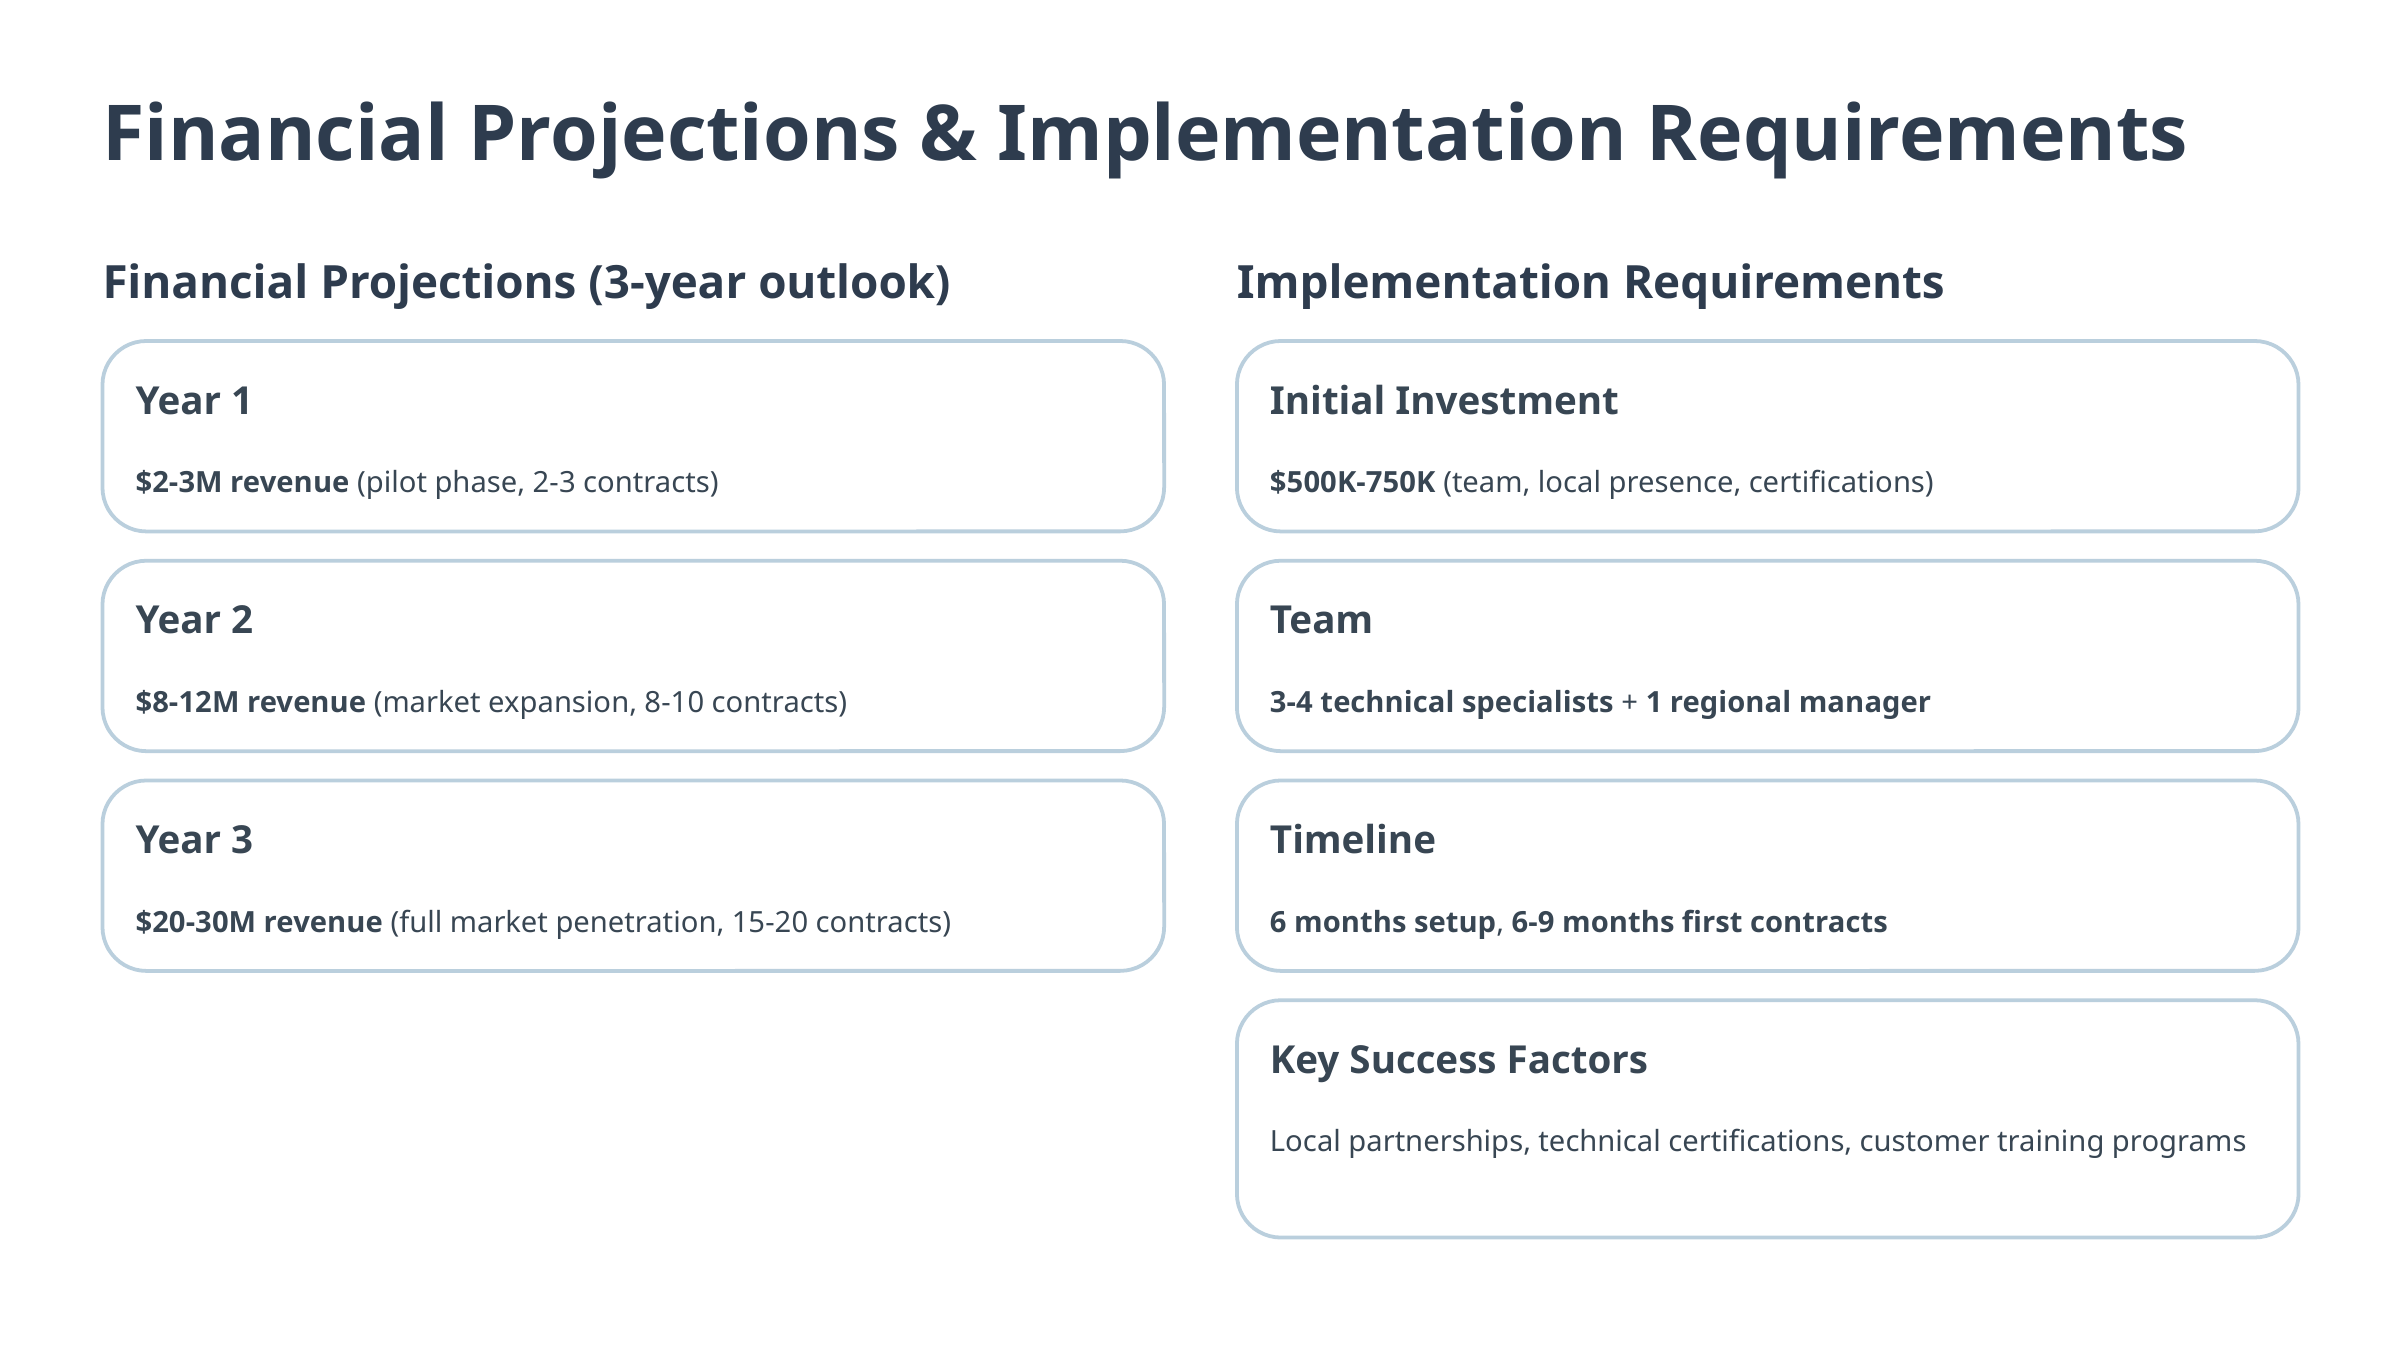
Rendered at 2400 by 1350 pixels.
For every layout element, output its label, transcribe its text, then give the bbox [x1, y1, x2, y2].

text_box $2-3M revenue (pilot phase, 2-3 contracts) [135, 451, 1132, 499]
text_box [102, 340, 1165, 532]
text_box Financial Projections (3-year outlook) [102, 250, 871, 308]
text_box Year 3 [135, 813, 522, 862]
text_box [102, 560, 1165, 752]
text_box $500K-750K (team, local presence, certifications) [1270, 451, 2266, 499]
text_box Implementation Requirements [1236, 250, 1860, 308]
text_box Initial Investment [1270, 373, 1656, 423]
text_box 6 months setup, 6-9 months first contracts [1270, 890, 2266, 938]
text_box Financial Projections & Implementation Requirements [102, 80, 1943, 177]
text_box [1236, 340, 2299, 532]
text_box [1236, 780, 2299, 971]
text_box 3-4 technical specialists + 1 regional manager [1270, 671, 2266, 719]
text_box Key Success Factors [1270, 1033, 1656, 1082]
text_box [102, 780, 1165, 971]
text_box [1236, 1000, 2299, 1238]
text_box Year 1 [135, 373, 522, 423]
text_box $8-12M revenue (market expansion, 8-10 contracts) [135, 671, 1132, 719]
text_box Year 2 [135, 593, 522, 642]
text_box Local partnerships, technical certifications, customer training programs [1270, 1110, 2266, 1205]
text_box Timeline [1270, 813, 1656, 862]
text_box [1236, 560, 2299, 752]
text_box $20-30M revenue (full market penetration, 15-20 contracts) [135, 890, 1132, 938]
text_box Team [1270, 593, 1656, 642]
